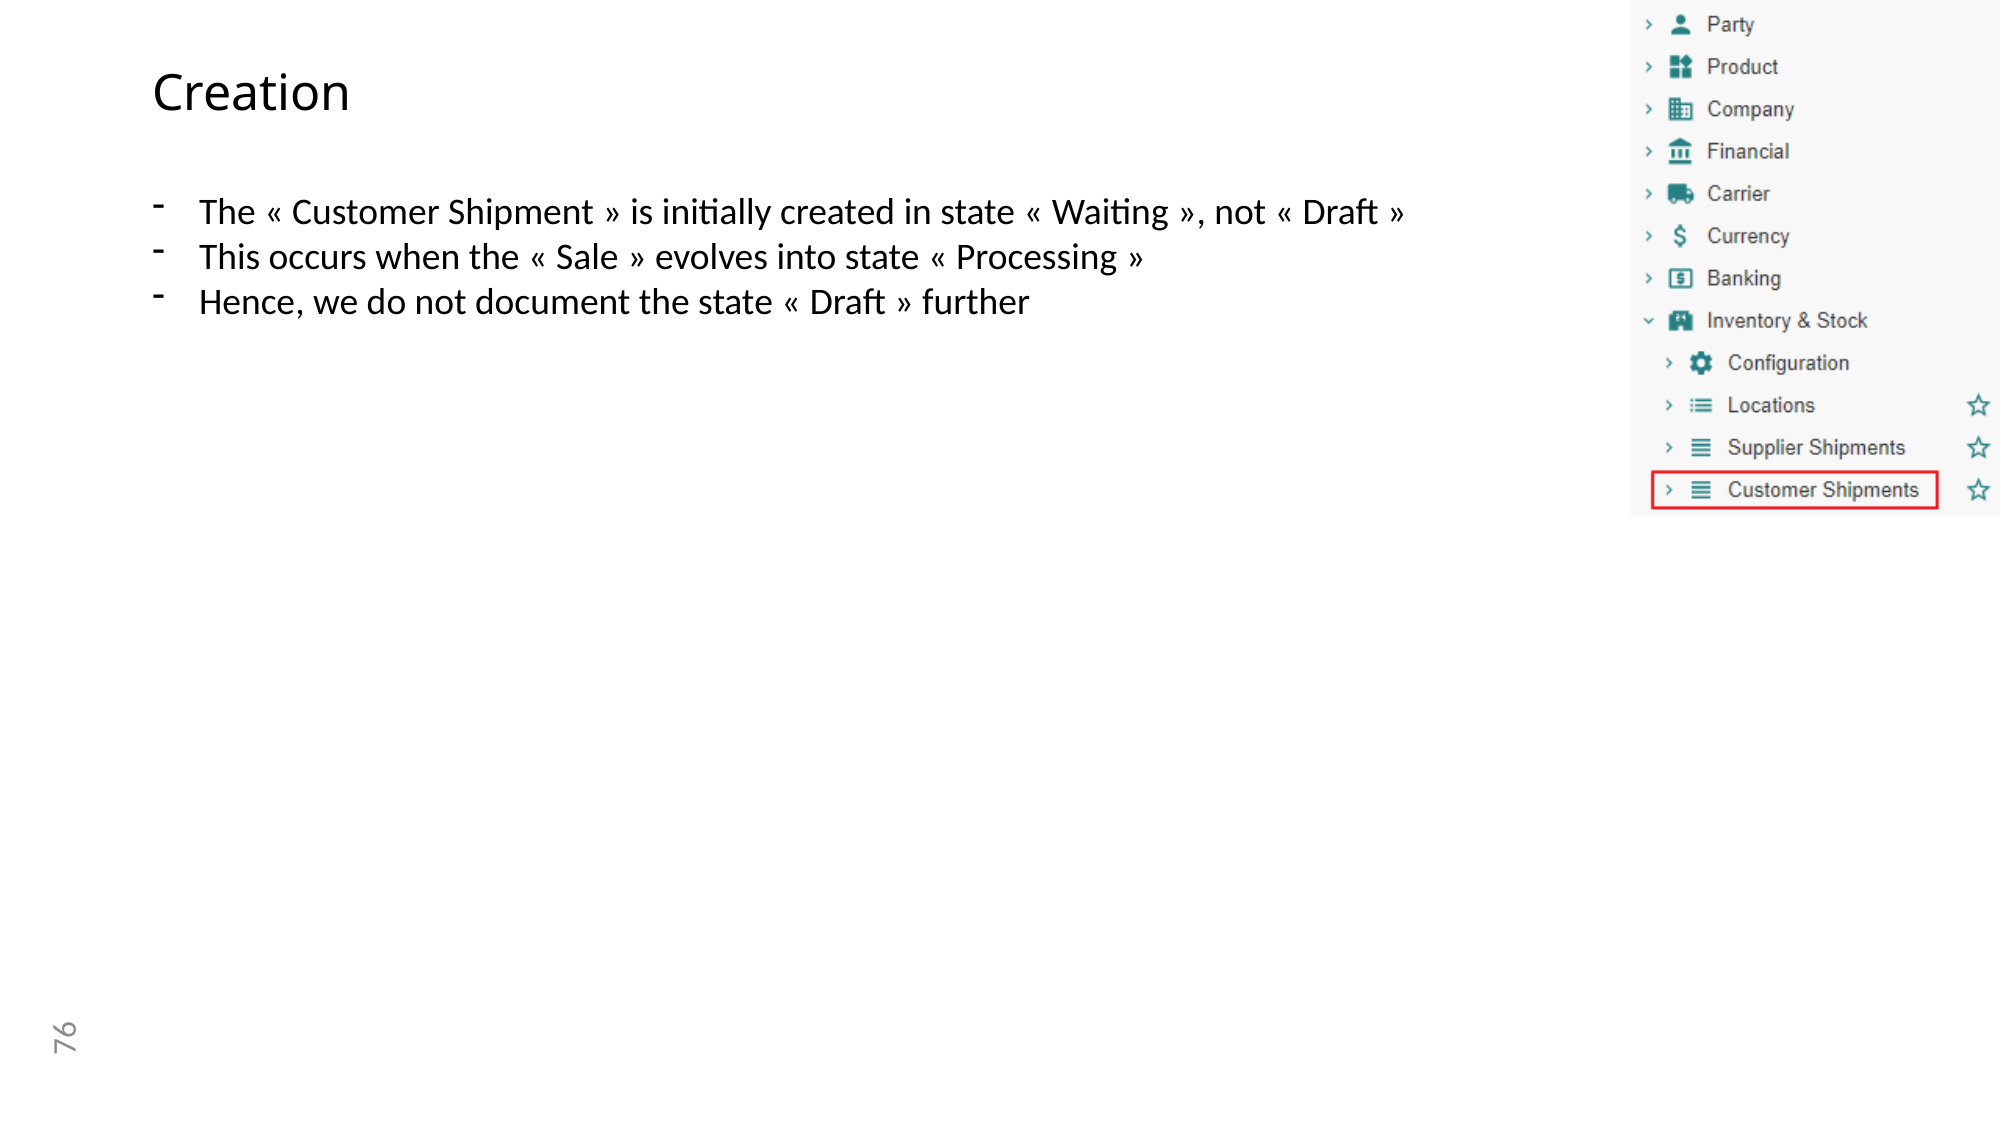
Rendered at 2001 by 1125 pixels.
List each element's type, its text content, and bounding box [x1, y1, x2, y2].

title Creation [137, 59, 1631, 136]
slide_number 76 [32, 969, 93, 1108]
picture [1631, 0, 2000, 516]
text_box The « Customer Shipment » is initially created in state « Waiting », not « Draft » This occurs when the « Sale » evolves into state « Processing » Hence, we do not document the state « Draft » further [137, 179, 1440, 329]
